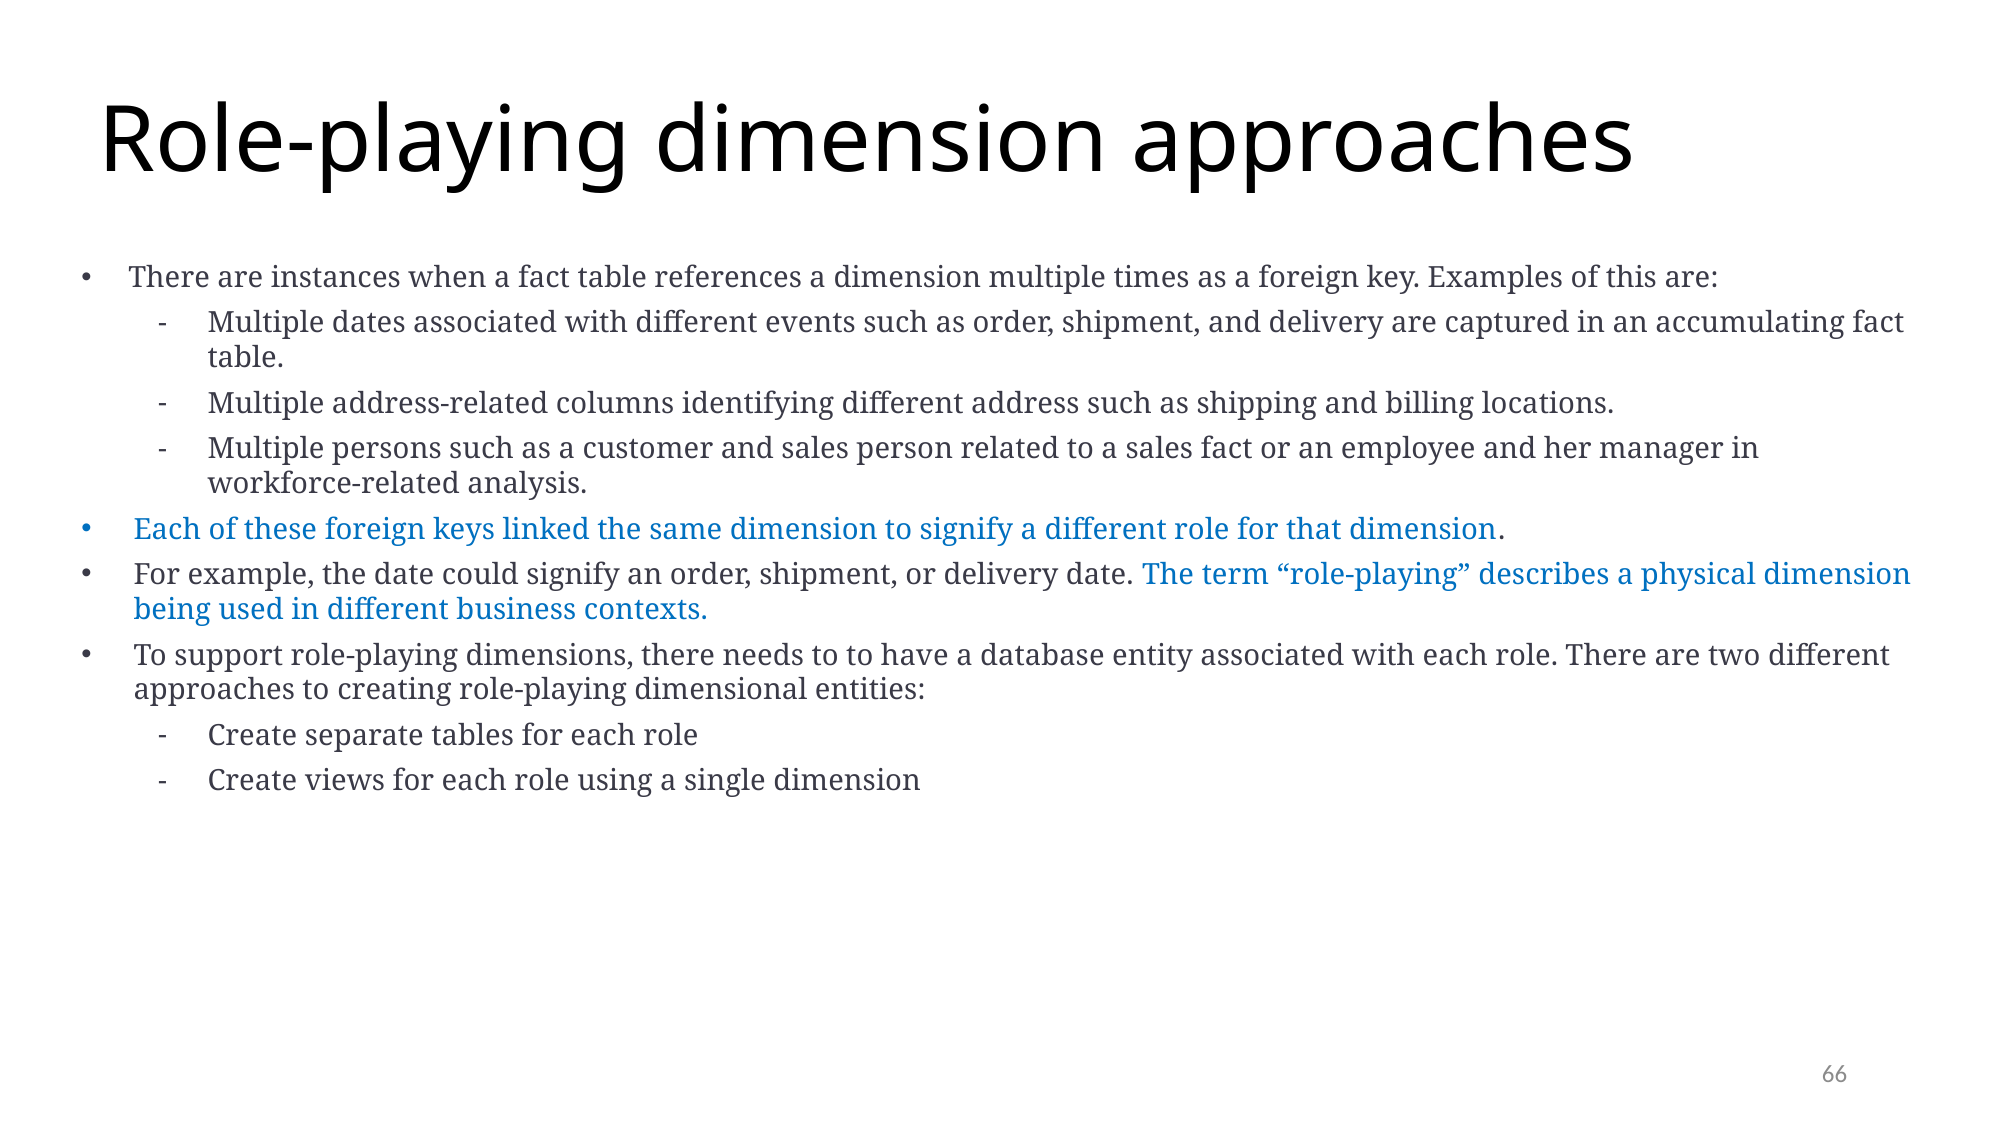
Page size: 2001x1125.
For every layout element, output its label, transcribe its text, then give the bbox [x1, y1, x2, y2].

slide_number 66 [1412, 1042, 1863, 1103]
title Role-playing dimension approaches [83, 33, 1809, 250]
text_box There are instances when a fact table references a dimension multiple times as a foreign key. Examples of this are: Multiple dates associated with different events such as order, shipment, and delivery are captured in an accumulating fact table. Multiple address-related columns identifying different address such as shipping and billing locations. Multiple persons such as a customer and sales person related to a sales fact or an employee and her manager in workforce-related analysis. Each of these foreign keys linked the same dimension to signify a different role for that dimension. For example, the date could signify an order, shipment, or delivery date. The term “role-playing” describes a physical dimension being used in different business contexts. To support role-playing dimensions, there needs to to have a database entity associated with each role. There are two different approaches to creating role-playing dimensional entities: Create separate tables for each role Create views for each role using a single dimension [66, 250, 1934, 804]
